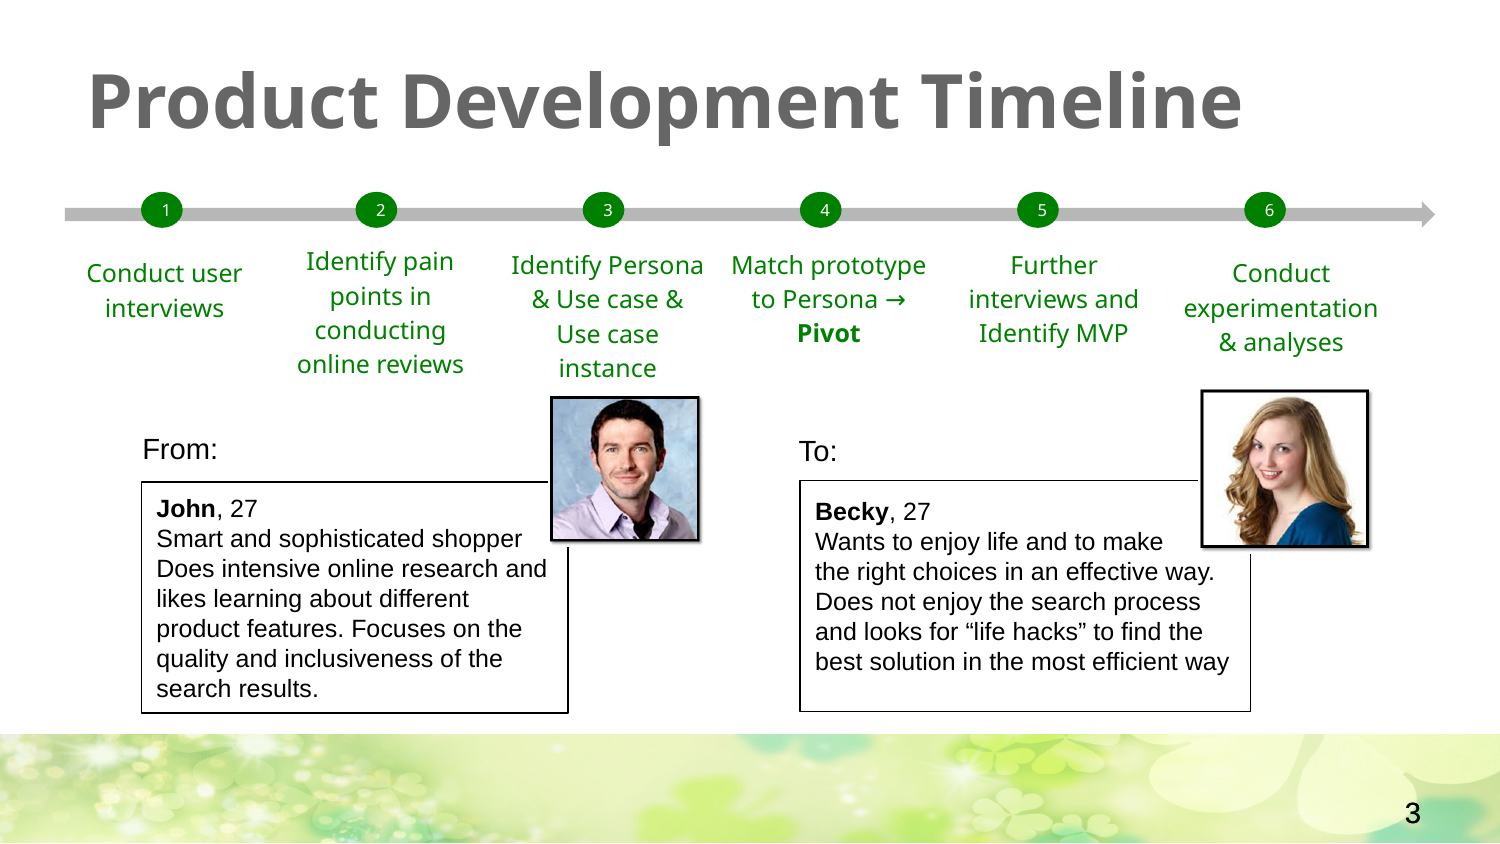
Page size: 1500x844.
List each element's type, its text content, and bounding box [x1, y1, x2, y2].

text_box [64, 207, 145, 222]
text_box 6 [1244, 191, 1286, 228]
text_box Conduct experimentation & analyses [1167, 238, 1395, 390]
title Product Development Timeline [71, 38, 1449, 155]
text_box From: [127, 415, 239, 480]
text_box To: [783, 416, 895, 481]
text_box [1282, 201, 1436, 228]
text_box John, 27 Smart and sophisticated shopper Does intensive online research and likes learning about different product features. Focuses on the quality and inclusiveness of the search results. [141, 482, 569, 713]
text_box [1055, 207, 1248, 222]
text_box Shows a series of photos [0, 734, 1500, 843]
slide_number 3 [1389, 793, 1480, 830]
picture [1198, 387, 1375, 554]
text_box 2 [355, 191, 398, 226]
text_box [393, 207, 587, 222]
text_box Match prototype to Persona → Pivot [715, 229, 940, 382]
text_box Becky, 27 Wants to enjoy life and to make the right choices in an effective way. Does not enjoy the search process and looks for “life hacks” to find the best solution in the most efficient way [800, 480, 1251, 712]
text_box 5 [1017, 191, 1059, 228]
text_box Identify Persona & Use case & Use case instance [494, 230, 715, 382]
picture [548, 394, 705, 547]
text_box [38, 99, 668, 163]
text_box 4 [799, 191, 842, 228]
text_box [620, 207, 804, 222]
text_box Identify pain points in conducting online reviews [267, 226, 495, 378]
text_box [179, 207, 360, 222]
text_box 1 [141, 191, 183, 228]
text_box Further interviews and Identify MVP [940, 229, 1168, 382]
text_box [837, 207, 1021, 222]
text_box Conduct user interviews [50, 238, 279, 390]
text_box 3 [582, 191, 625, 228]
